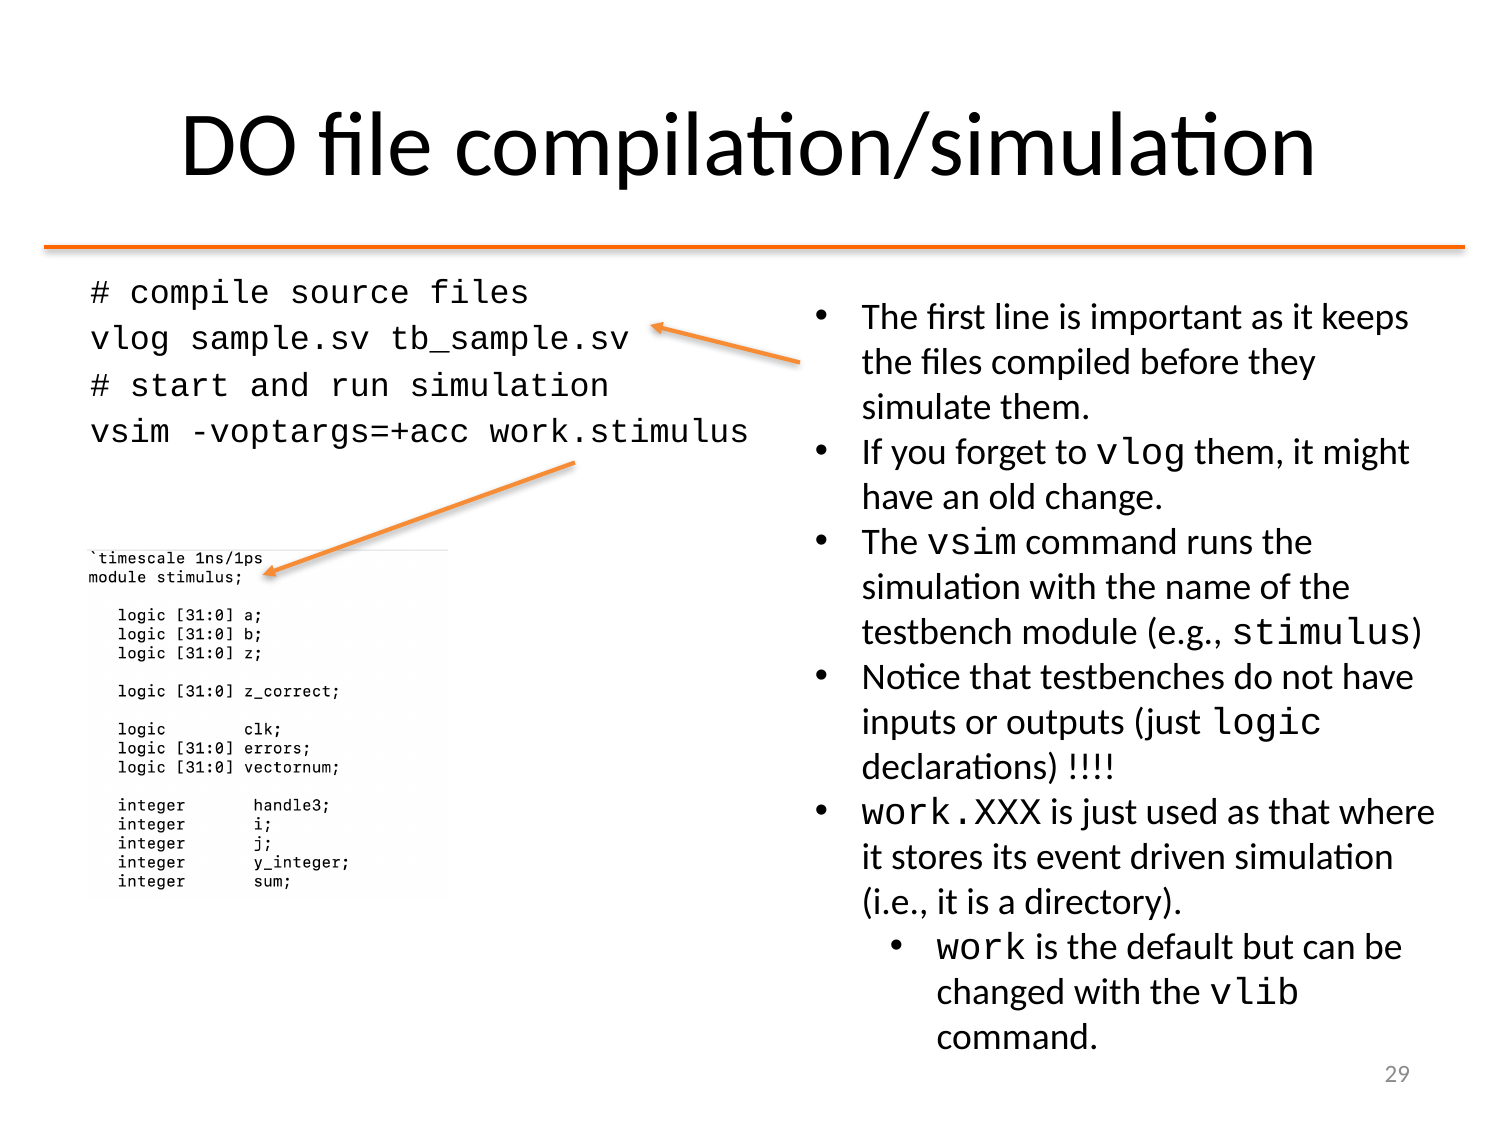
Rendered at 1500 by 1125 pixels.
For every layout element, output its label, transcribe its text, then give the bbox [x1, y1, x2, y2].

list # compile source files vlog sample.sv tb_sample.sv # start and run simulation vsim -voptargs=+acc work.stimulus [75, 262, 963, 463]
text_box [262, 462, 576, 576]
text_box The first line is important as it keeps the files compiled before they simulate them. If you forget to vlog them, it might have an old change. The vsim command runs the simulation with the name of the testbench module (e.g., stimulus) Notice that testbenches do not have inputs or outputs (just logic declarations) !!!! work.XXX is just used as that where it stores its event driven simulation (i.e., it is a directory). work is the default but can be changed with the vlib command. [799, 285, 1463, 1065]
slide_number 29 [1074, 1065, 1425, 1103]
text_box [649, 324, 801, 363]
picture [87, 549, 448, 901]
title DO file compilation/simulation [75, 45, 1425, 233]
